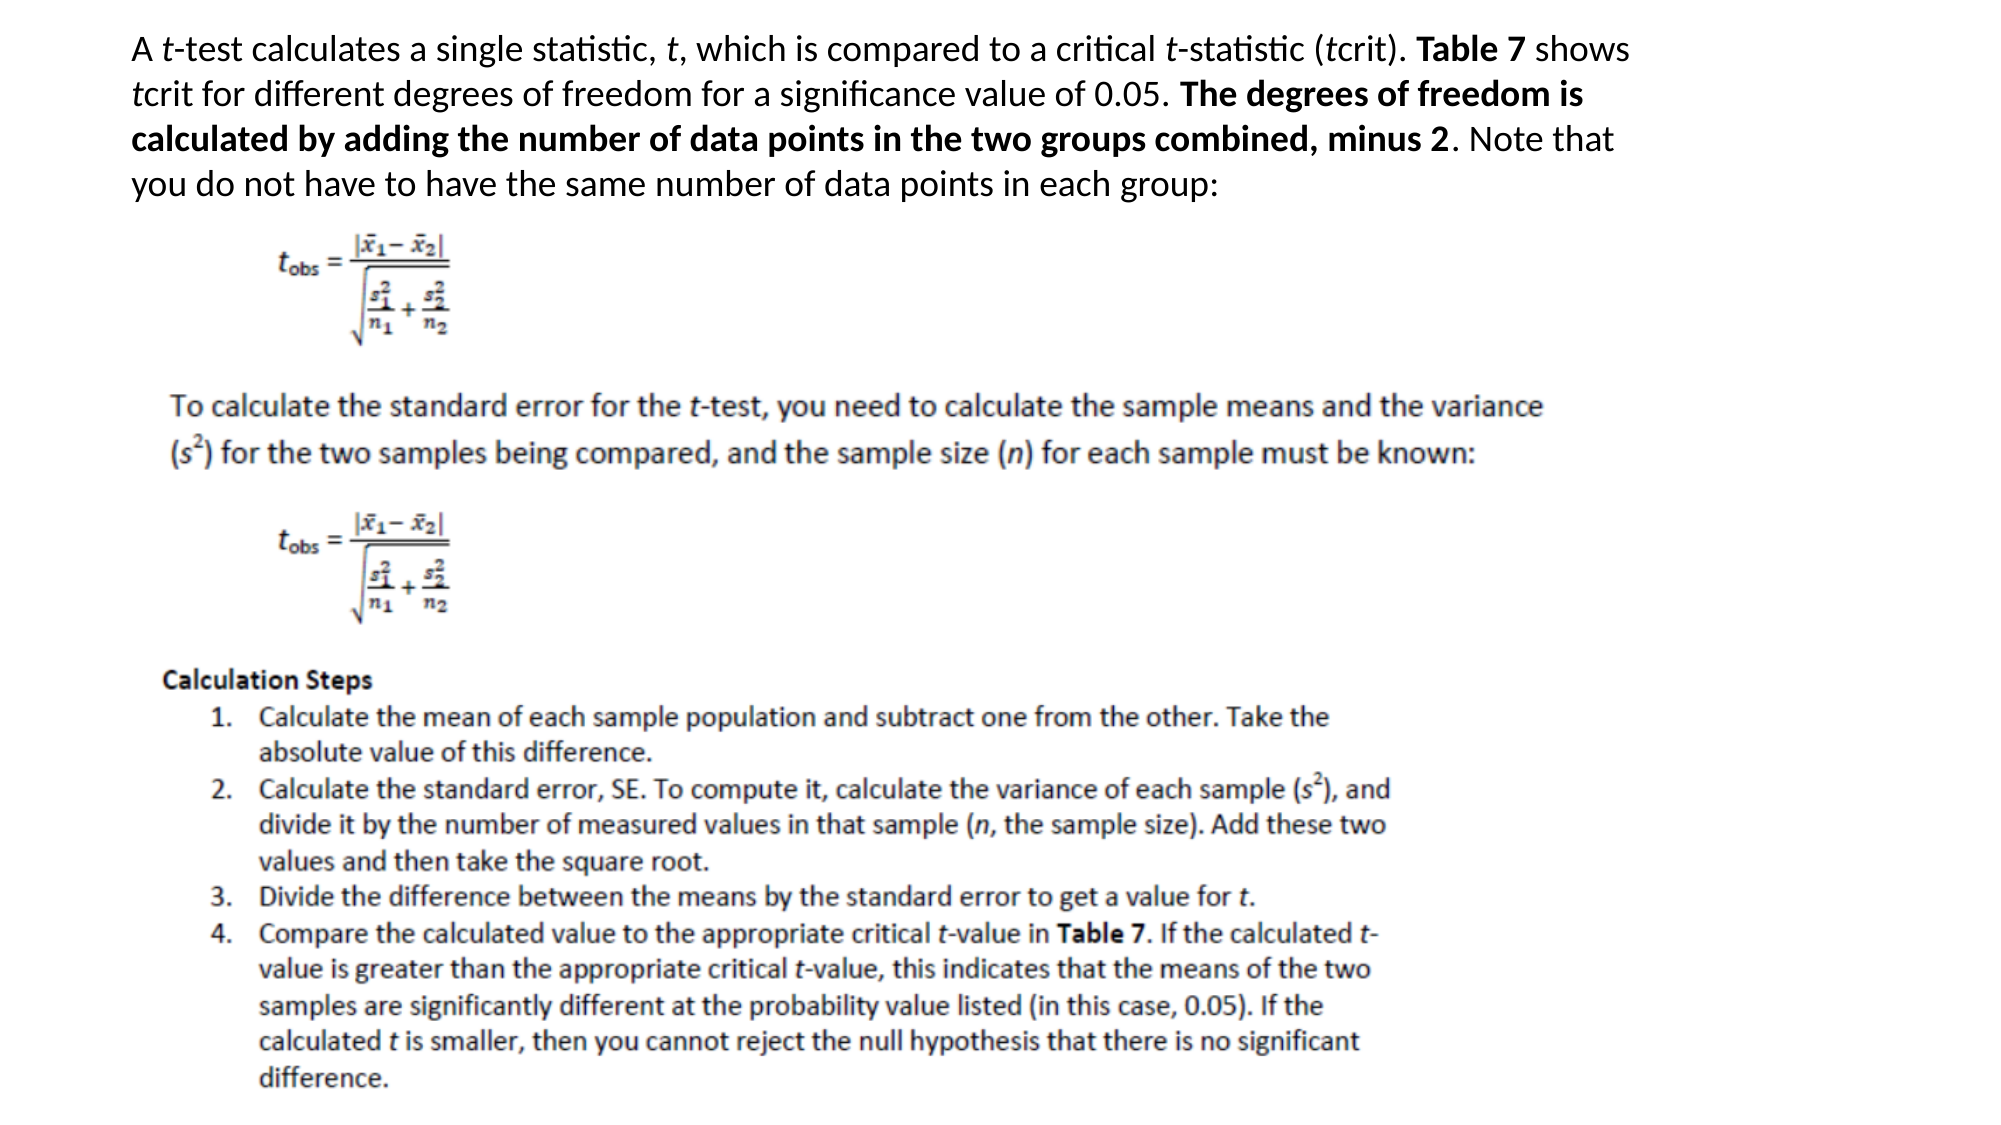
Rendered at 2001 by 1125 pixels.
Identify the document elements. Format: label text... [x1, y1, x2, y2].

picture [91, 213, 1651, 1104]
text_box A t-test calculates a single statistic, t, which is compared to a critical t-statistic (tcrit). Table 7 shows tcrit for different degrees of freedom for a significance value of 0.05. The degrees of freedom is calculated by adding the number of data points in the two groups combined, minus 2. Note that you do not have to have the same number of data points in each group: [116, 16, 1690, 212]
